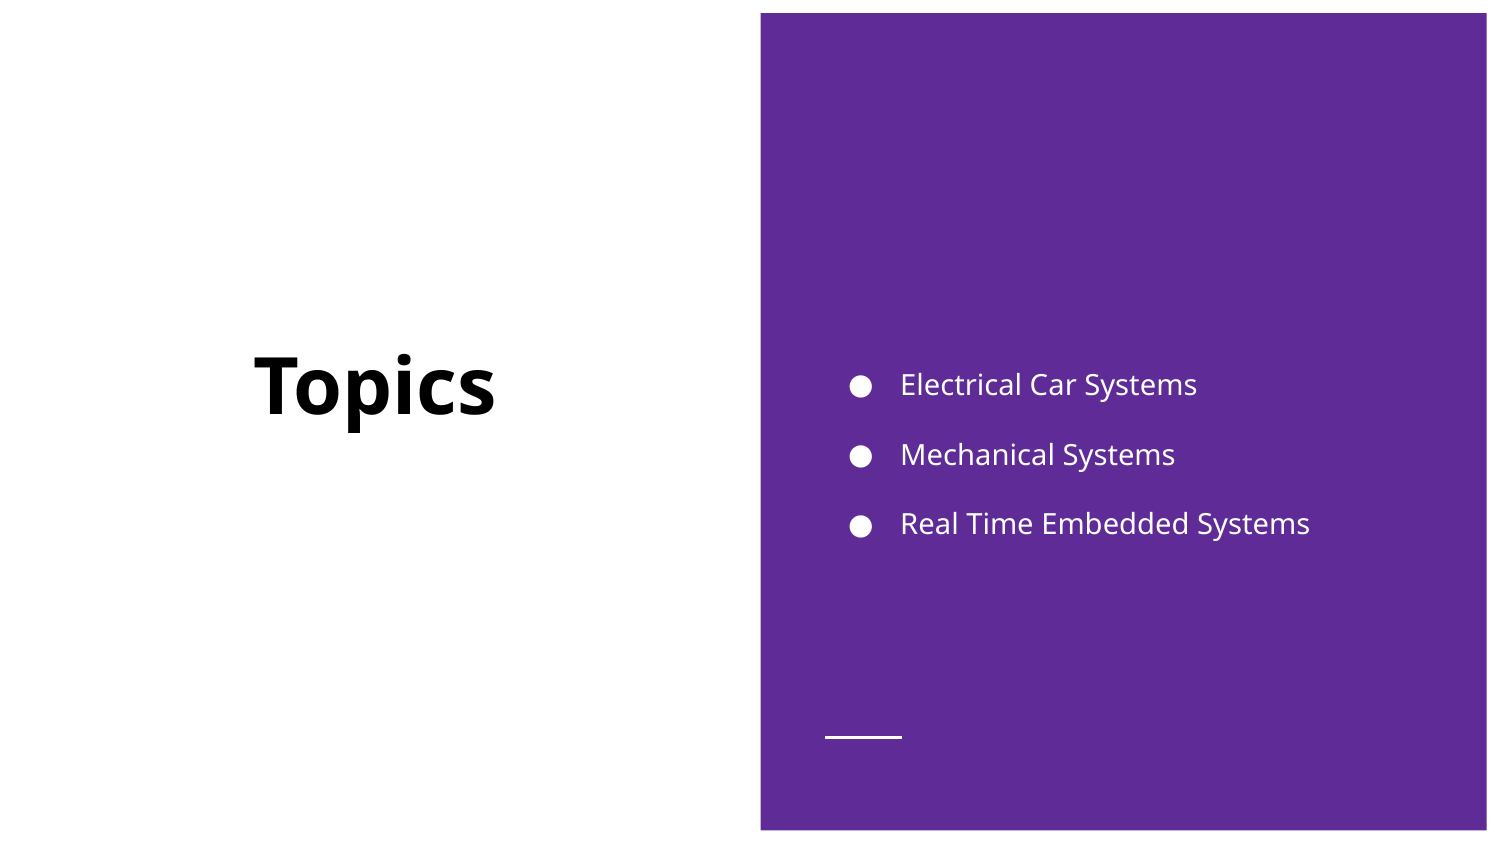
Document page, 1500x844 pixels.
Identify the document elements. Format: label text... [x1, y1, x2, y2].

list Electrical Car Systems Mechanical Systems Real Time Embedded Systems [810, 206, 1440, 813]
title Topics [43, 193, 708, 446]
